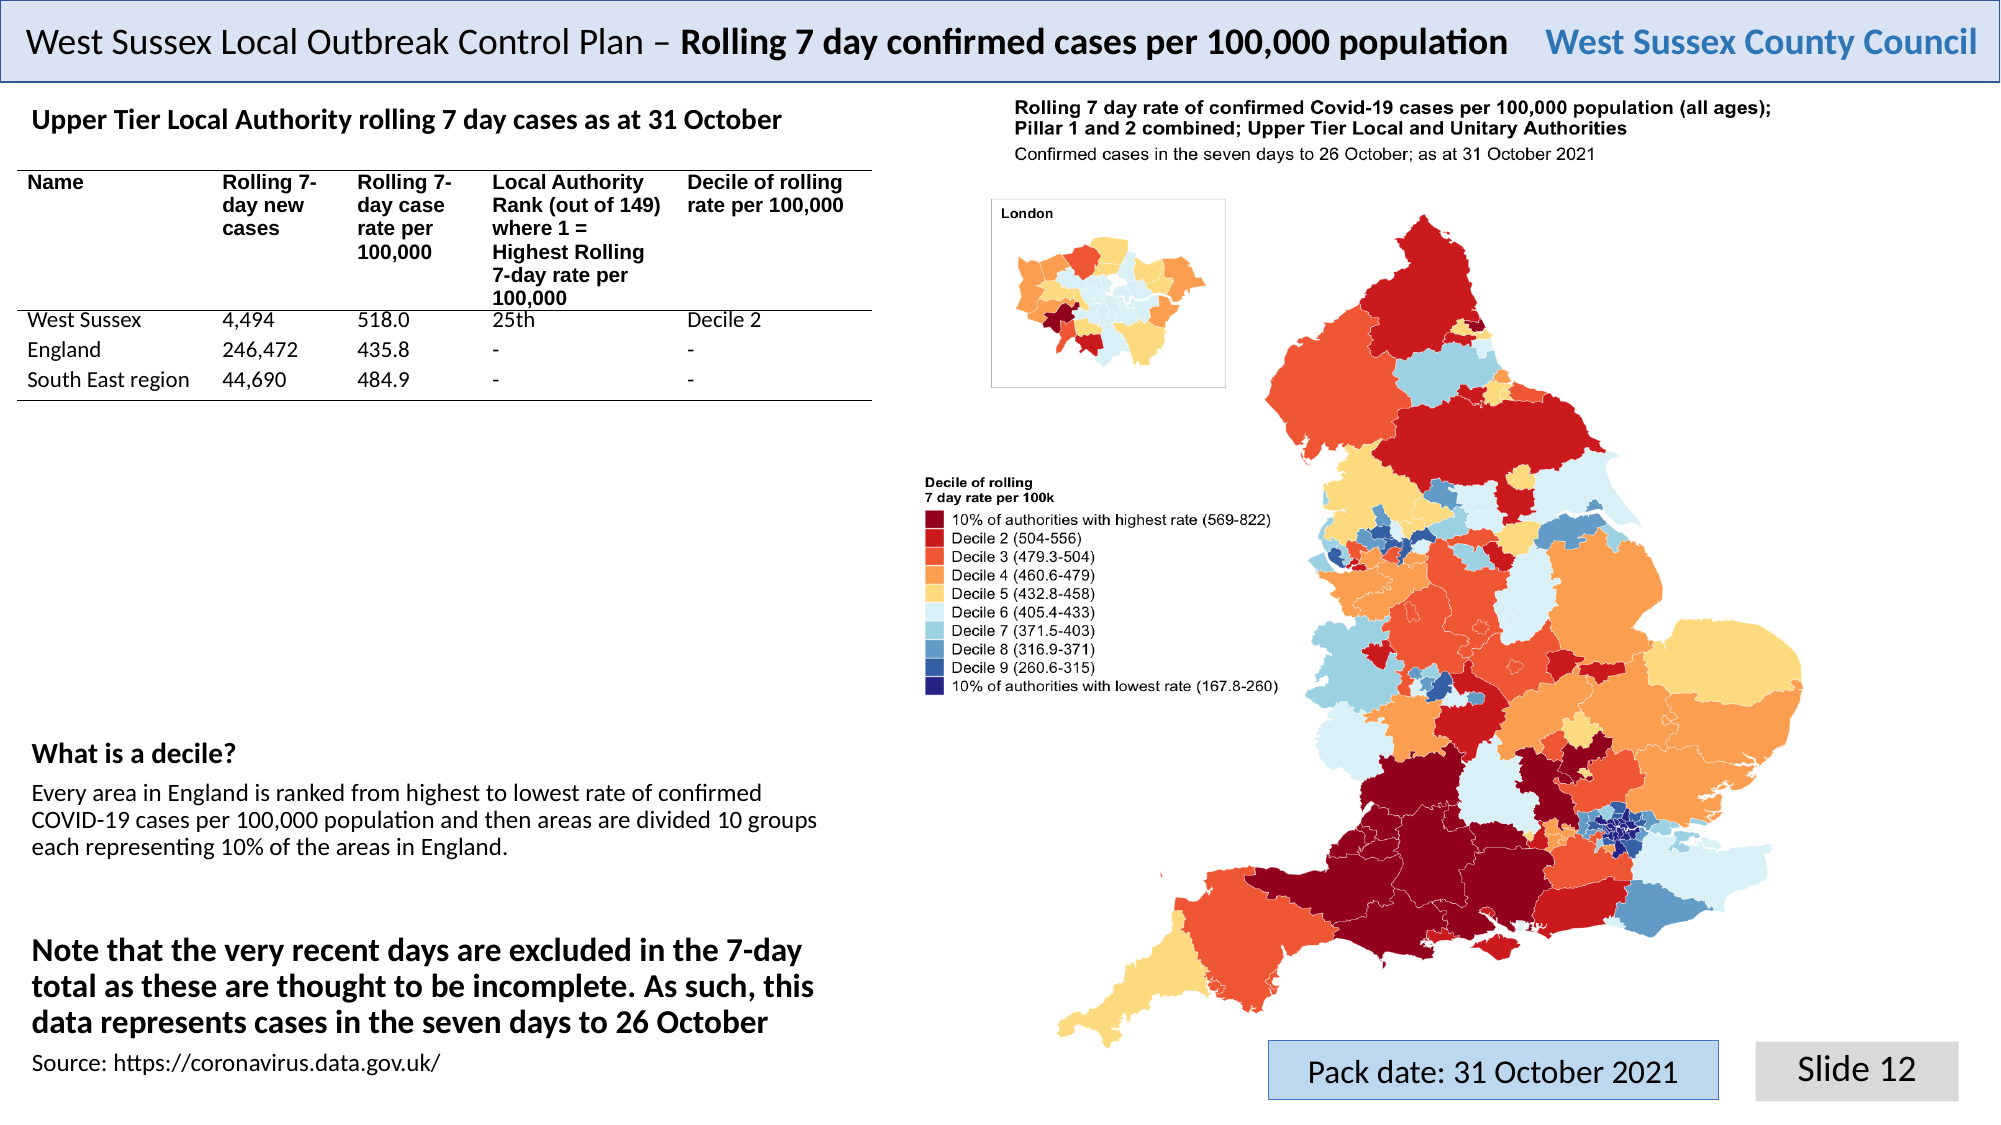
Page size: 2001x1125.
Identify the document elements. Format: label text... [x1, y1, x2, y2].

table_cell - [482, 370, 677, 400]
table_header Rolling 7-day new cases [212, 171, 347, 310]
table_cell - [482, 340, 677, 370]
table_cell 44,690 [212, 370, 347, 400]
table_cell 25th [482, 311, 677, 340]
table_cell Decile 2 [677, 311, 872, 340]
picture [895, 91, 1959, 1104]
list What is a decile? [16, 731, 562, 772]
table_cell - [677, 340, 872, 370]
table_cell 4,494 [212, 311, 347, 340]
table_cell - [677, 370, 872, 400]
table_cell South East region [17, 370, 212, 400]
table_cell England [17, 340, 212, 370]
table_cell 484.9 [347, 370, 482, 400]
list Every area in England is ranked from highest to lowest rate of confirmed COVID-19 cases per 100,000 population and then areas are divided 10 groups each representing 10% of the areas in England. [16, 772, 853, 900]
table_header Name [17, 171, 212, 310]
list Note that the very recent days are excluded in the 7-day total as these are thought to be incomplete. As such, this data represents cases in the seven days to 26 October [16, 925, 853, 1006]
list Source: https://coronavirus.data.gov.uk/ [17, 1042, 660, 1103]
table_cell West Sussex [17, 311, 212, 340]
table_cell 435.8 [347, 340, 482, 370]
table_cell 518.0 [347, 311, 482, 340]
list Upper Tier Local Authority rolling 7 day cases as at 31 October [16, 97, 895, 173]
table_header Rolling 7-day case rate per 100,000 [347, 171, 482, 310]
table_header Decile of rolling rate per 100,000 [677, 171, 872, 310]
table_cell 246,472 [212, 340, 347, 370]
table_header Local Authority Rank (out of 149) where 1 = Highest Rolling 7-day rate per 100,000 [482, 171, 677, 310]
